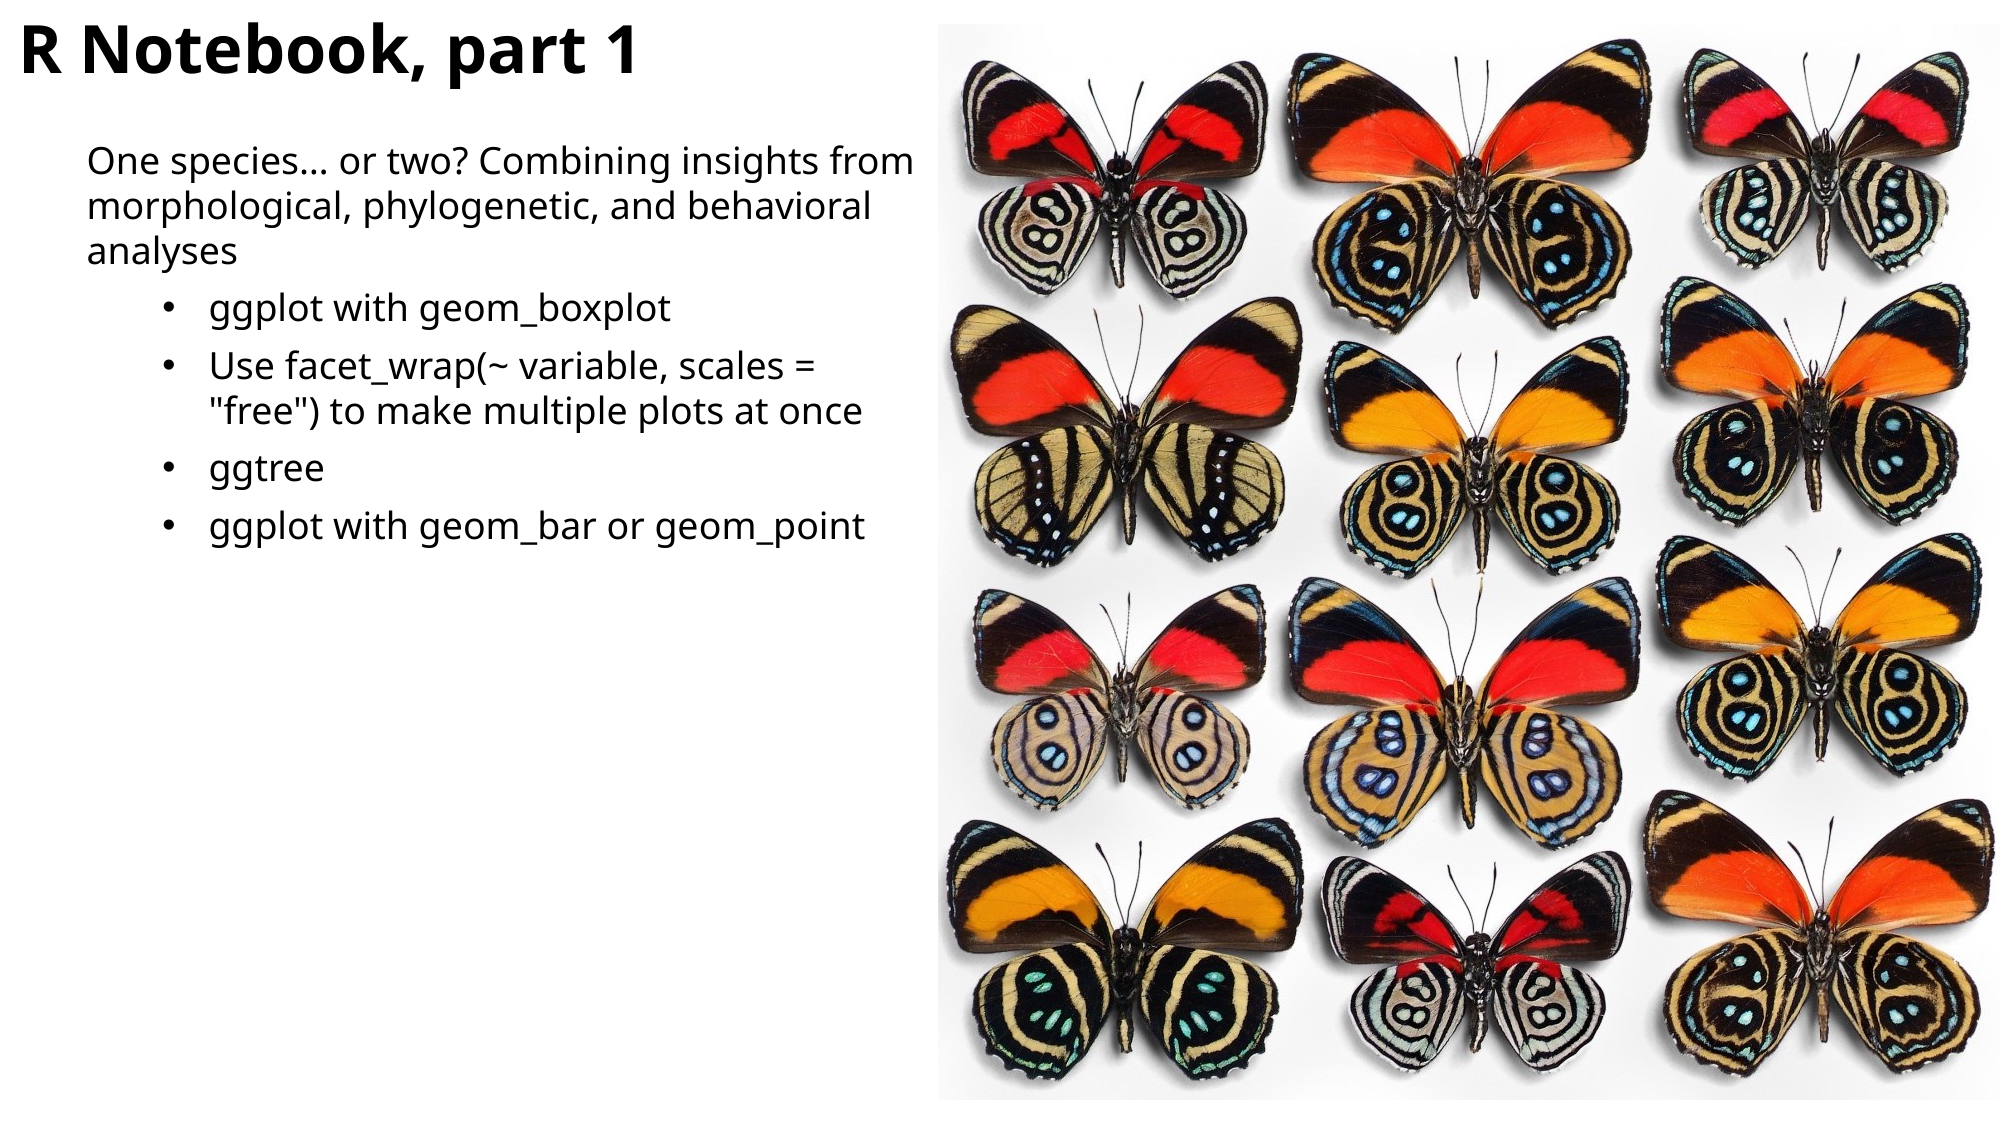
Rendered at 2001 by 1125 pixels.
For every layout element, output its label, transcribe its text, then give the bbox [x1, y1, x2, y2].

picture [938, 24, 2000, 1100]
text_box One species… or two? Combining insights from morphological, phylogenetic, and behavioral analyses ggplot with geom_boxplot Use facet_wrap(~ variable, scales = "free") to make multiple plots at once ggtree ggplot with geom_bar or geom_point [71, 129, 938, 612]
text_box R Notebook, part 1 [3, 0, 659, 95]
